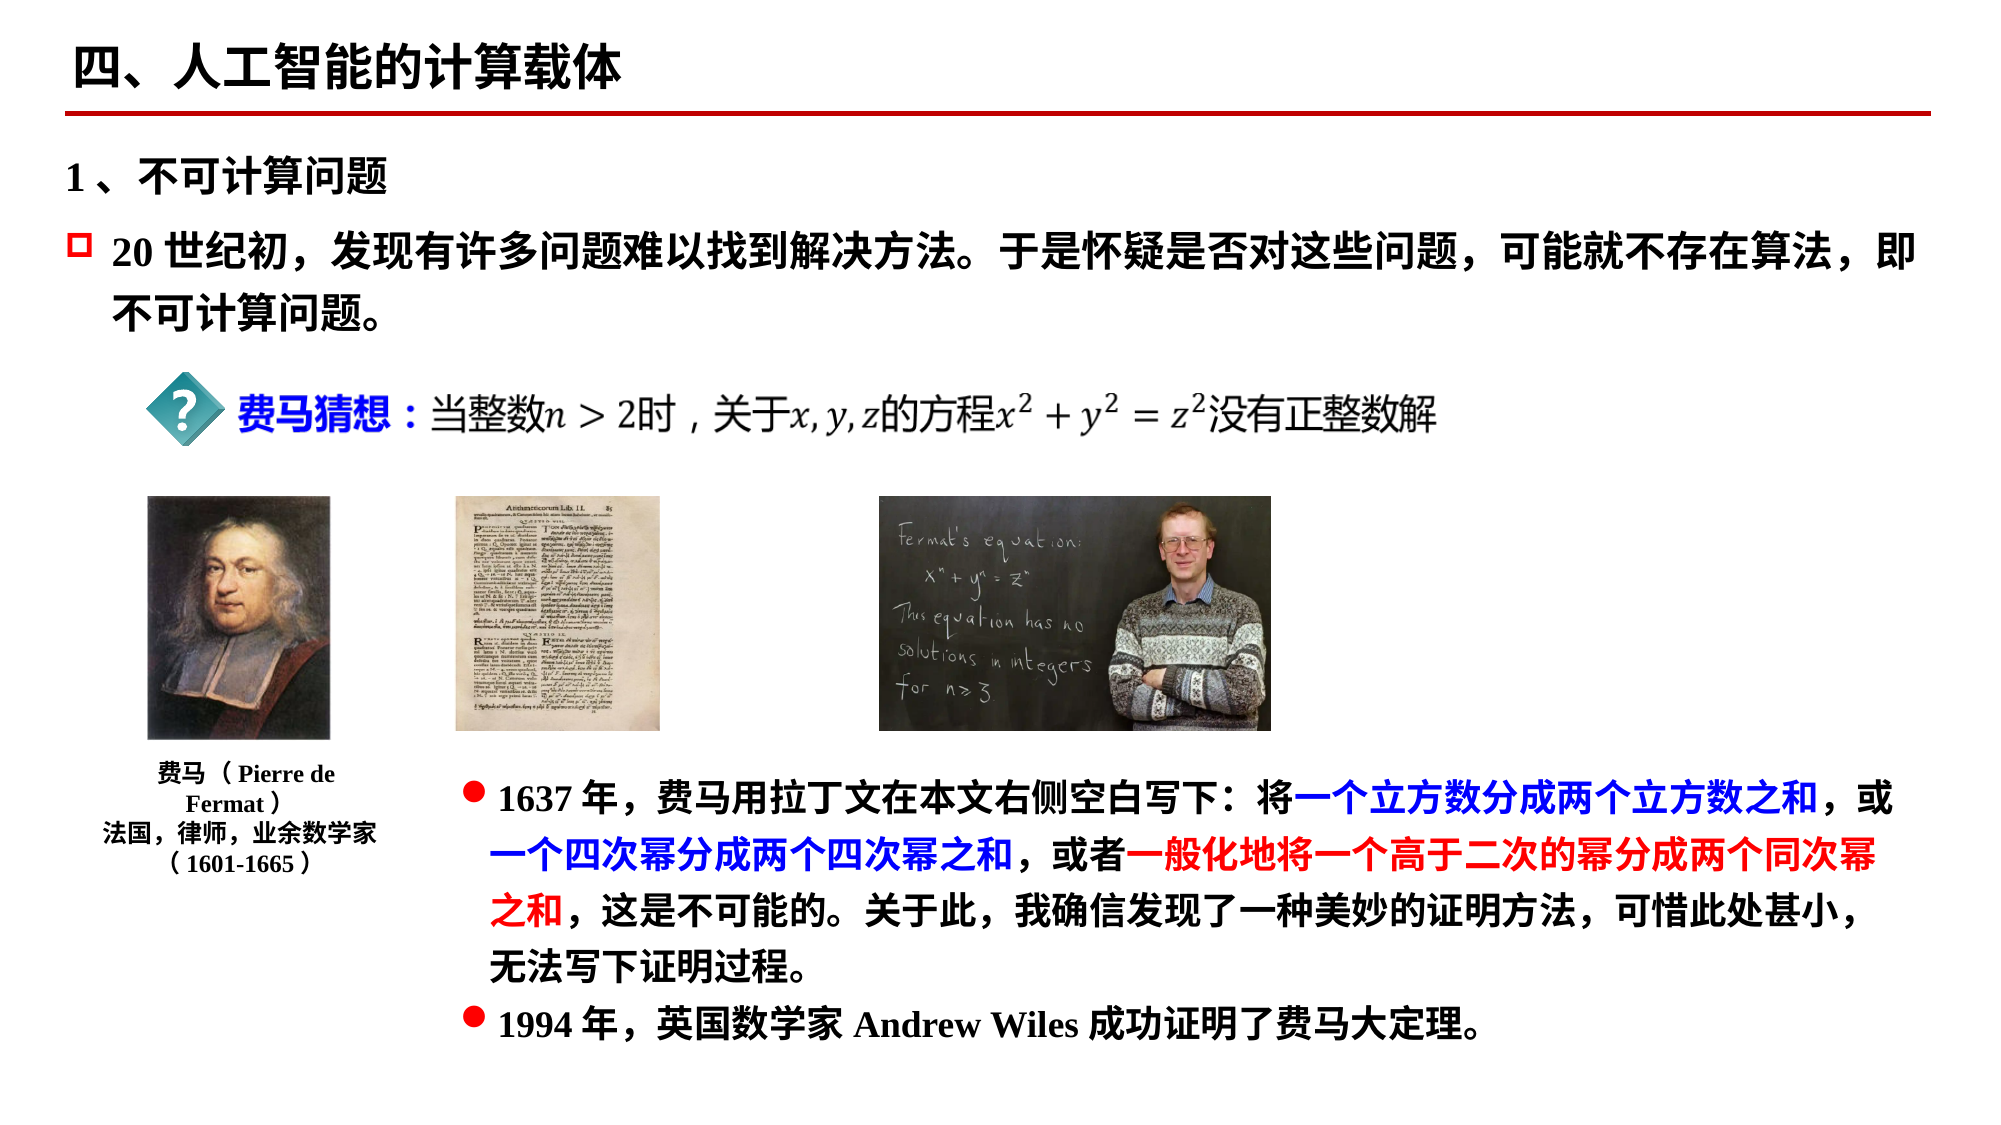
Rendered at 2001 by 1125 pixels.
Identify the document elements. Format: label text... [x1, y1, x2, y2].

text_box 四、人工智能的计算载体 [72, 35, 639, 96]
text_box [102, 373, 1908, 1042]
text_box 1、不可计算问题 20世纪初，发现有许多问题难以找到解决方法。于是怀疑是否对这些问题，可能就不存在算法，即不可计算问题。 [64, 137, 1932, 338]
